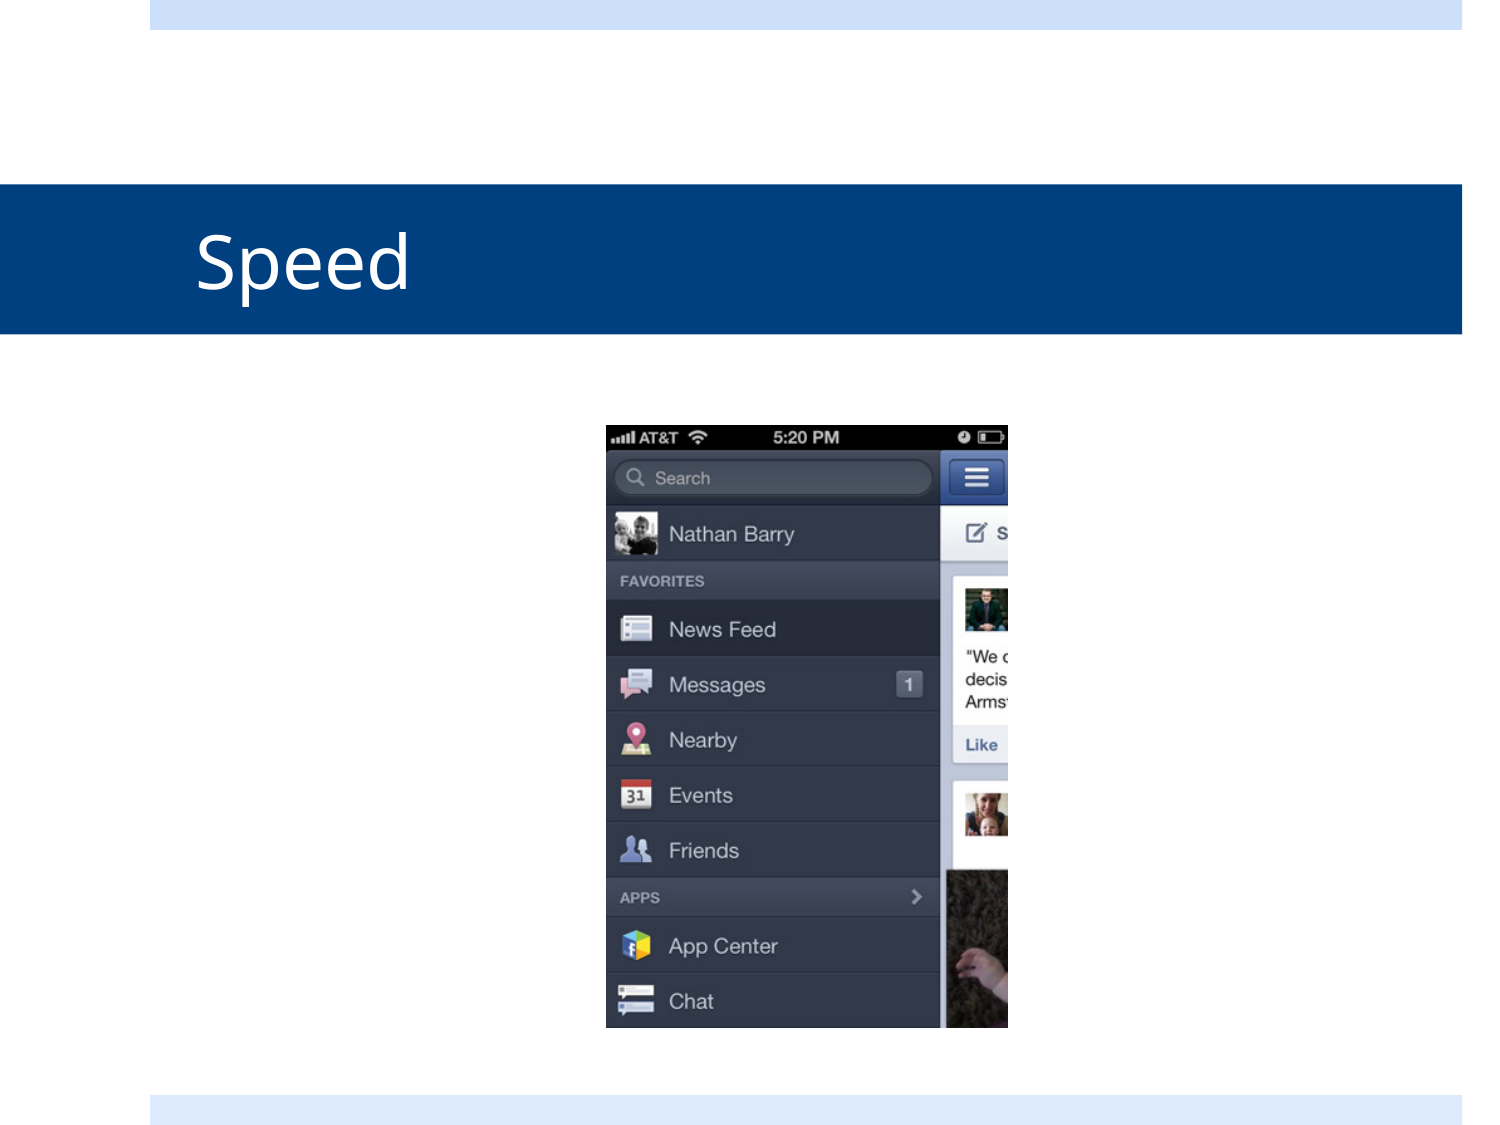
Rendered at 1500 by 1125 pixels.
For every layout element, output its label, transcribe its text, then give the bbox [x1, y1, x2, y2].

title Speed [0, 184, 1463, 335]
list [182, 425, 1432, 1029]
